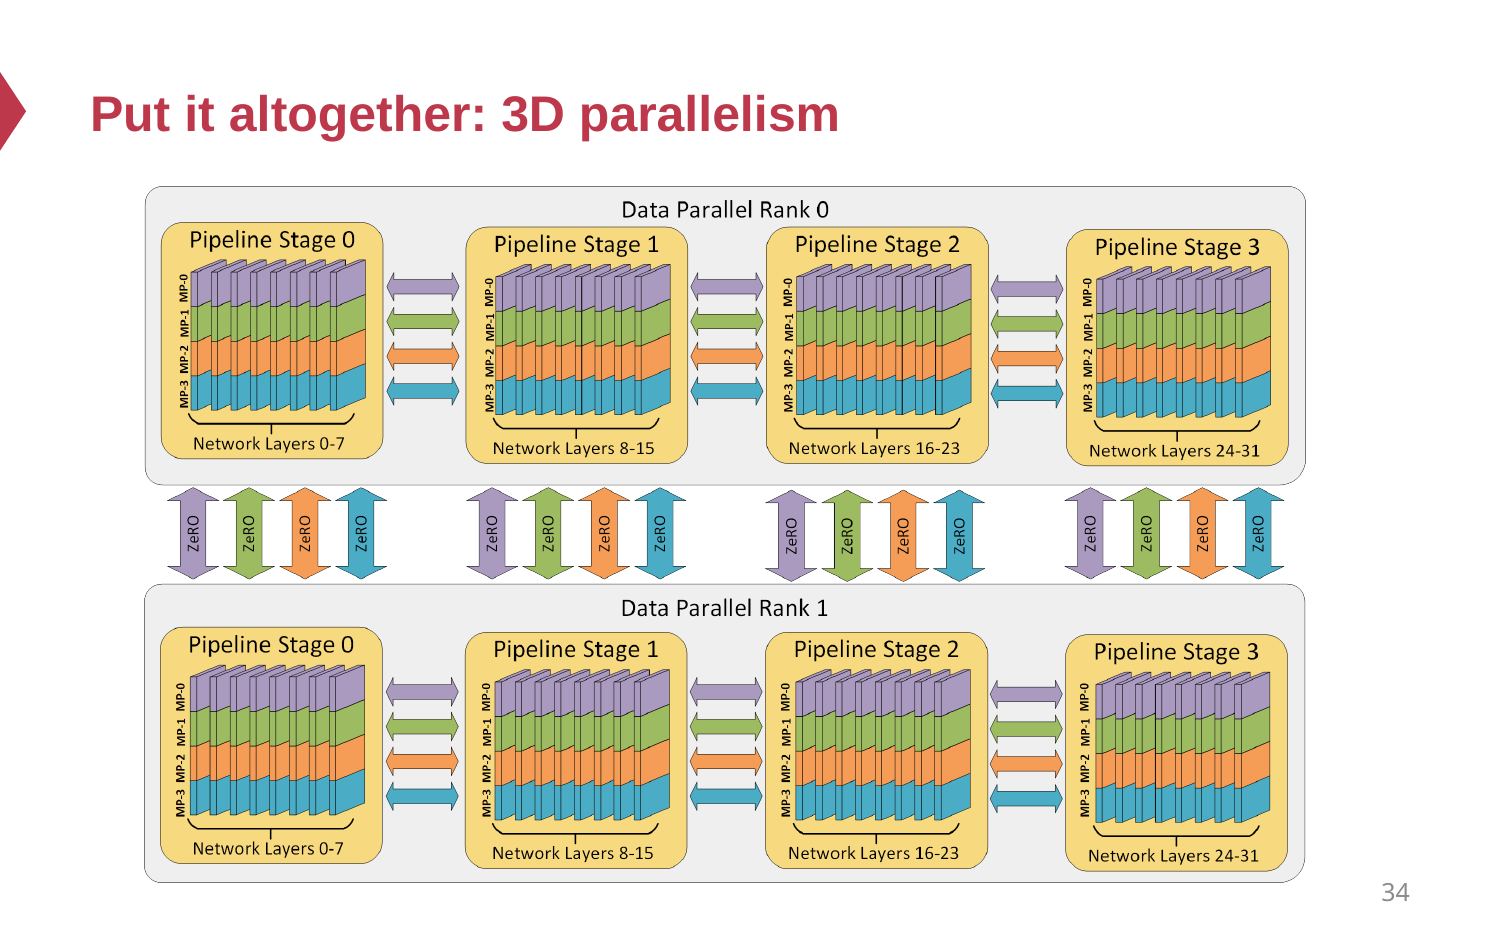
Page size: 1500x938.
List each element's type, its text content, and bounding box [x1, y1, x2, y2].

title Put it altogether: 3D parallelism [75, 37, 1425, 186]
picture [143, 184, 1307, 884]
slide_number 34 [1074, 868, 1425, 919]
